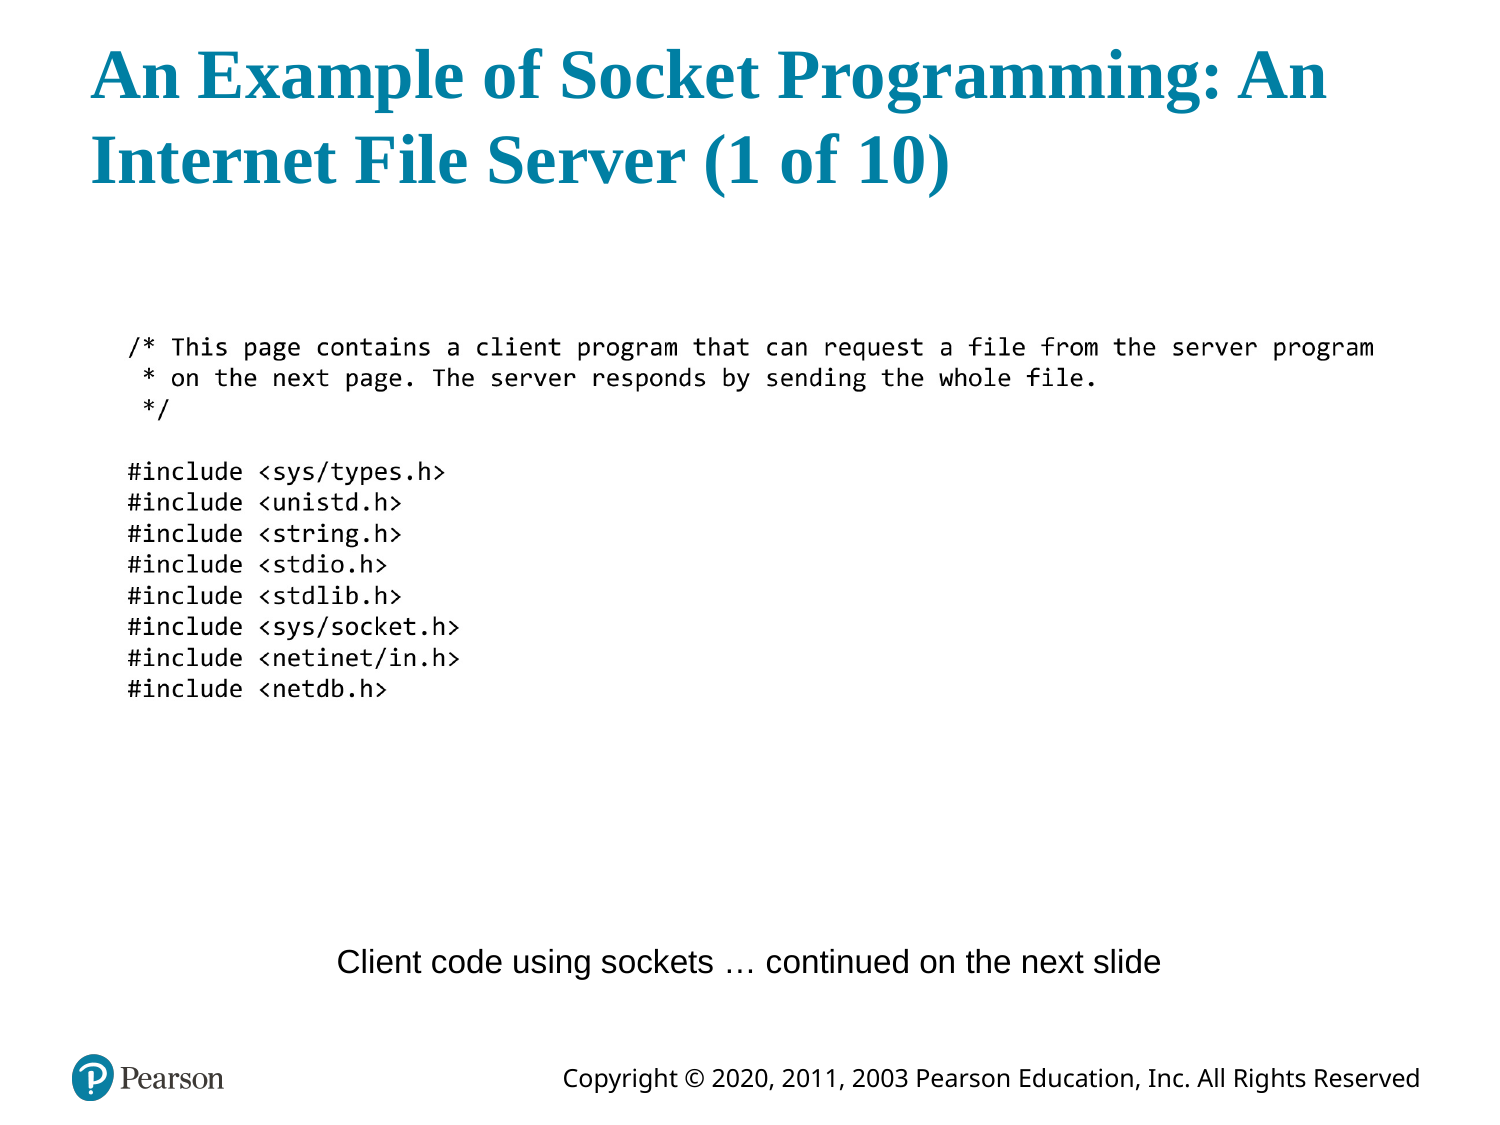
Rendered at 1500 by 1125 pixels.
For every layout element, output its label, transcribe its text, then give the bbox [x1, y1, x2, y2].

title An Example of Socket Programming: An Internet File Server (1 of 10) [75, 37, 1425, 213]
list Client code using sockets … continued on the next slide [75, 828, 1425, 996]
picture [124, 333, 1376, 702]
picture [98, 1054, 224, 1101]
picture [80, 1063, 106, 1088]
picture [72, 1087, 83, 1101]
picture [72, 1054, 88, 1070]
